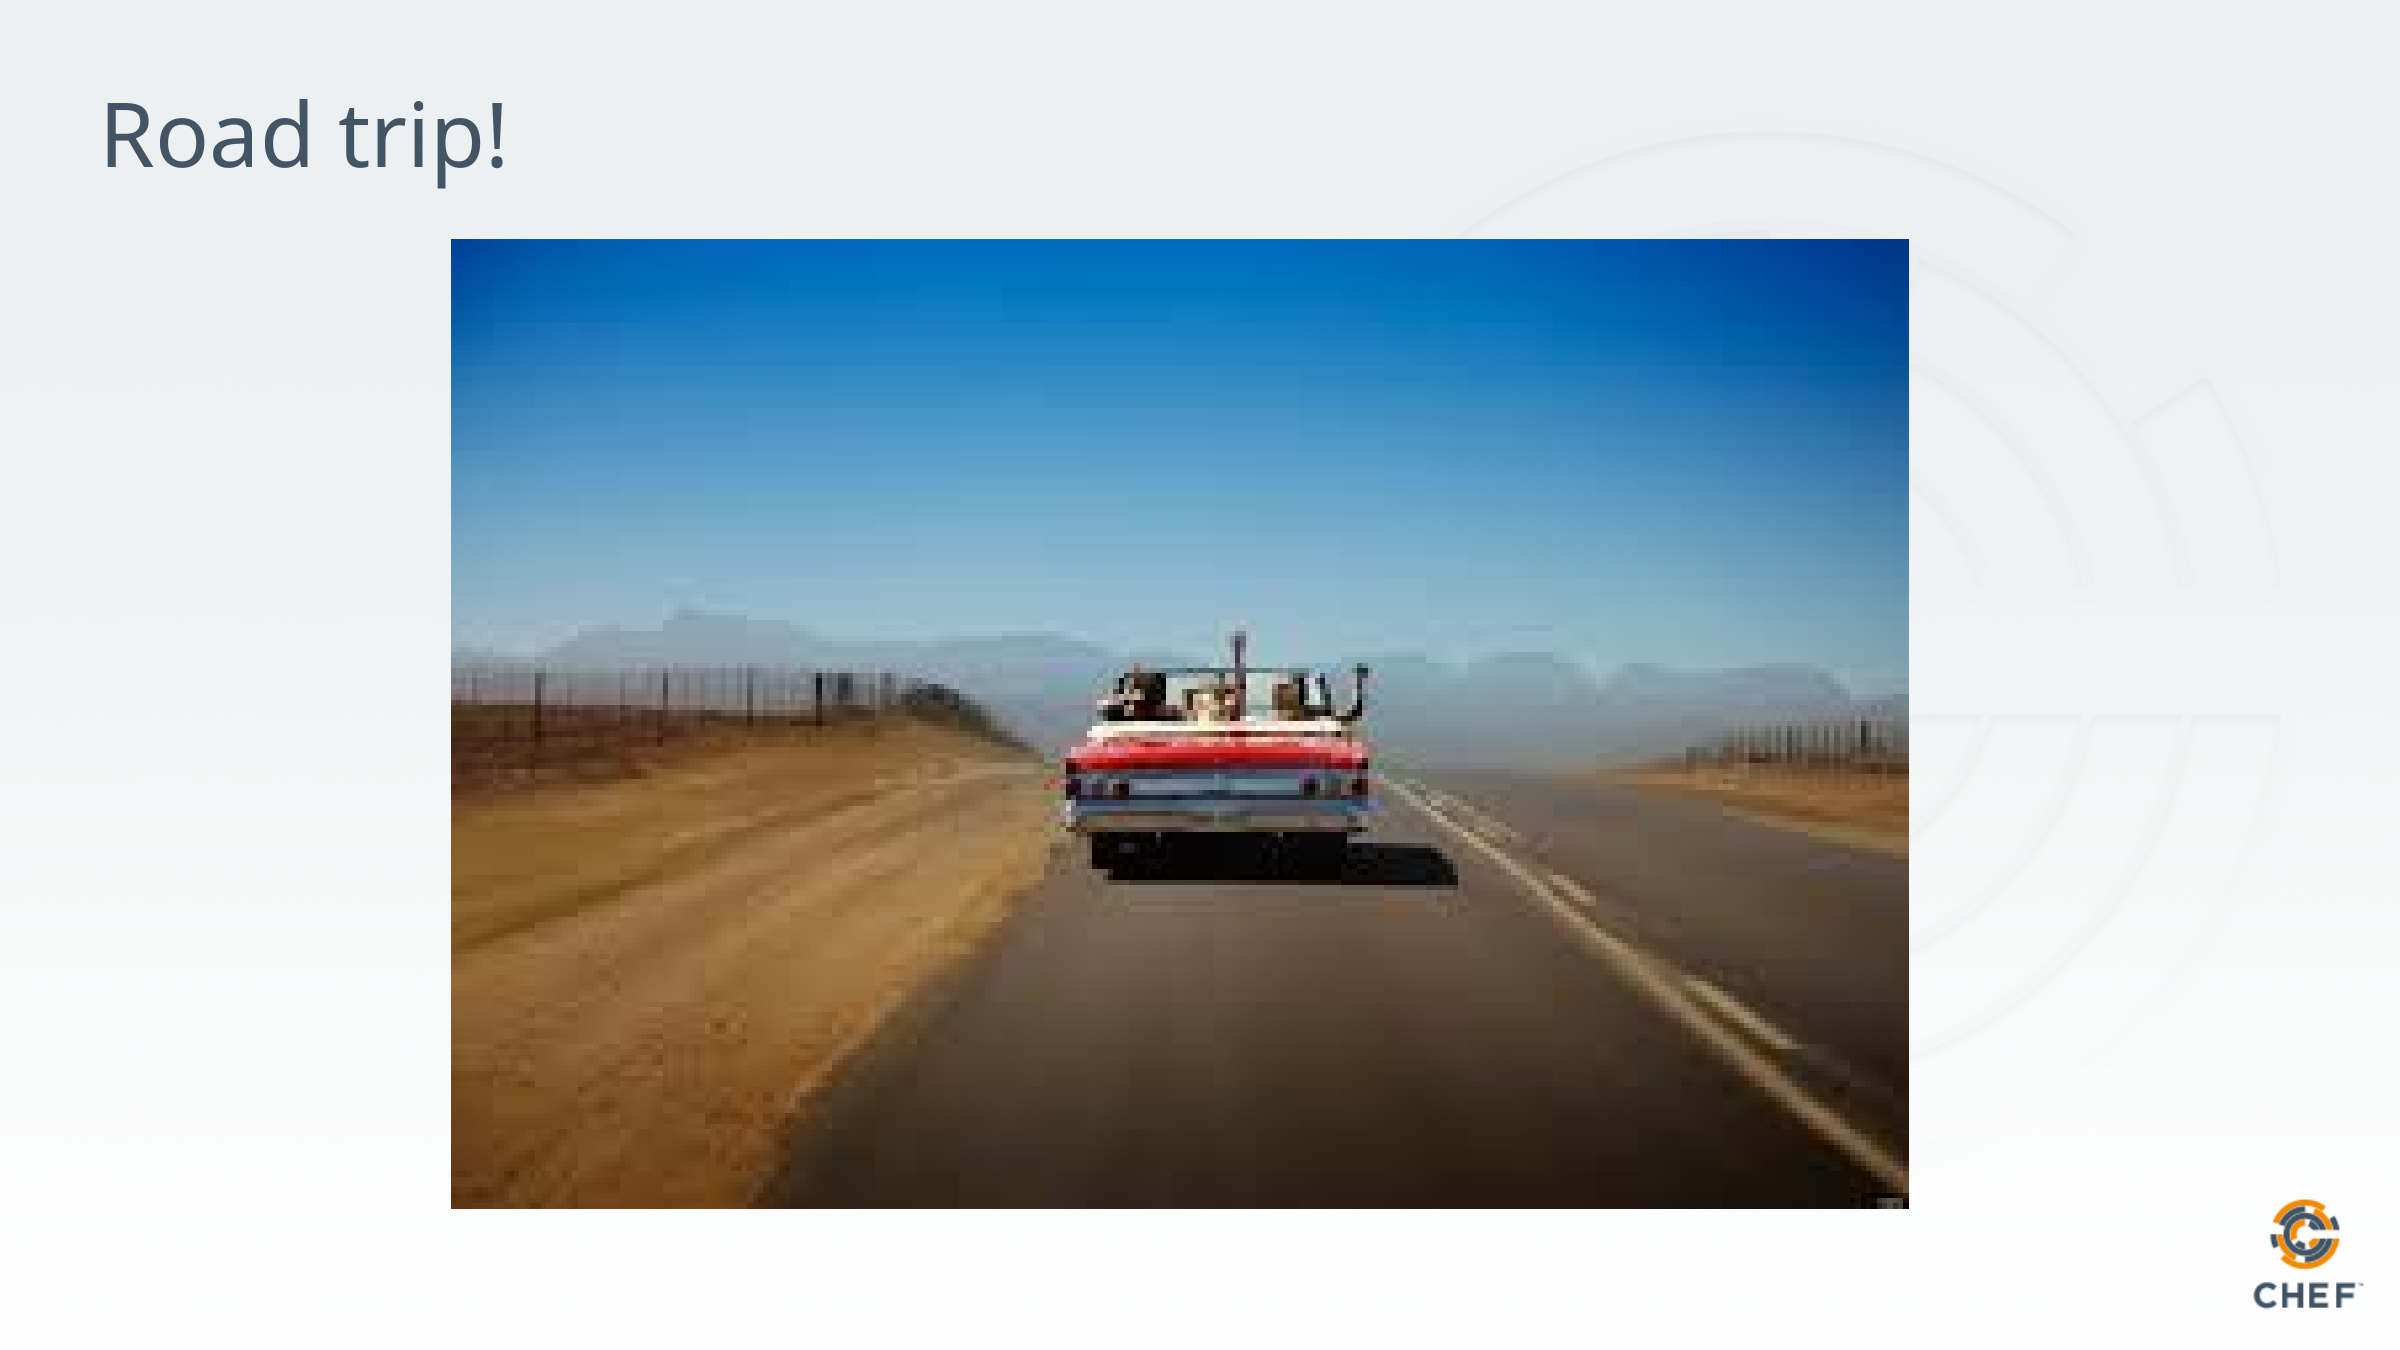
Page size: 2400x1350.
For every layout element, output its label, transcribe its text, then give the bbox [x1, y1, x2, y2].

title Road trip! [99, 90, 2300, 190]
picture [0, 0, 2400, 1350]
